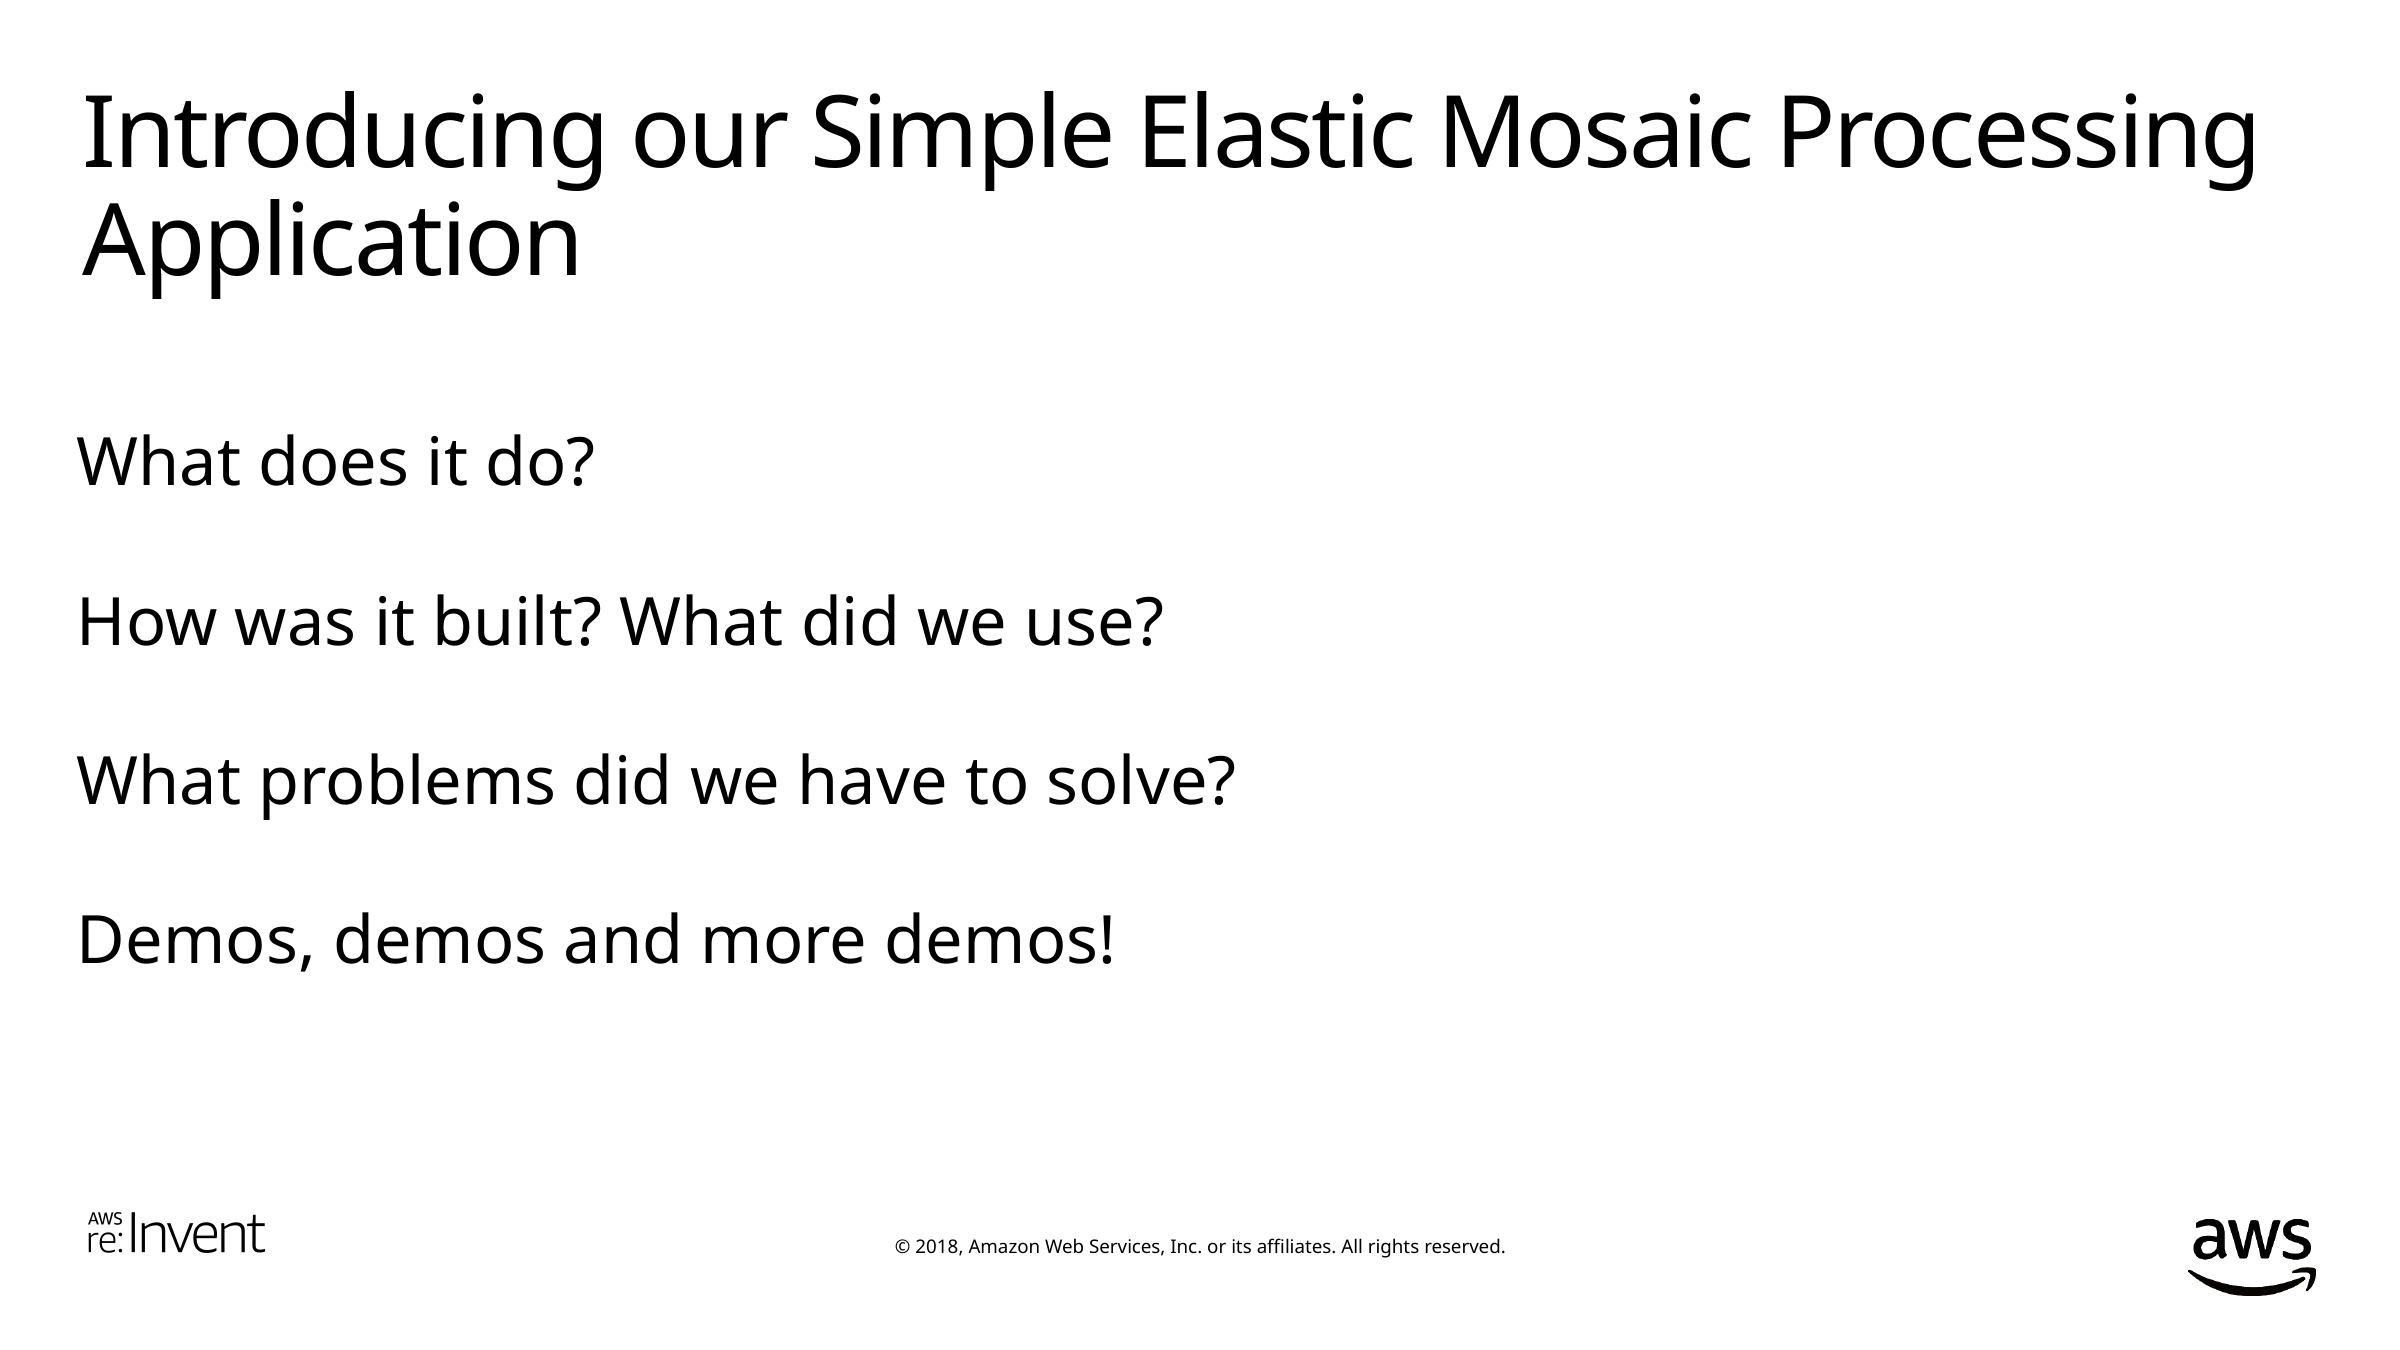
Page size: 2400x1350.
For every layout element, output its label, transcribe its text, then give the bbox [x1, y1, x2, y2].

picture [88, 1212, 265, 1253]
title Introducing our Simple Elastic Mosaic Processing Application [52, 56, 2348, 308]
picture [2188, 1219, 2316, 1296]
list What does it do? How was it built? What did we use? What problems did we have to solve? Demos, demos and more demos! [52, 413, 2059, 1212]
